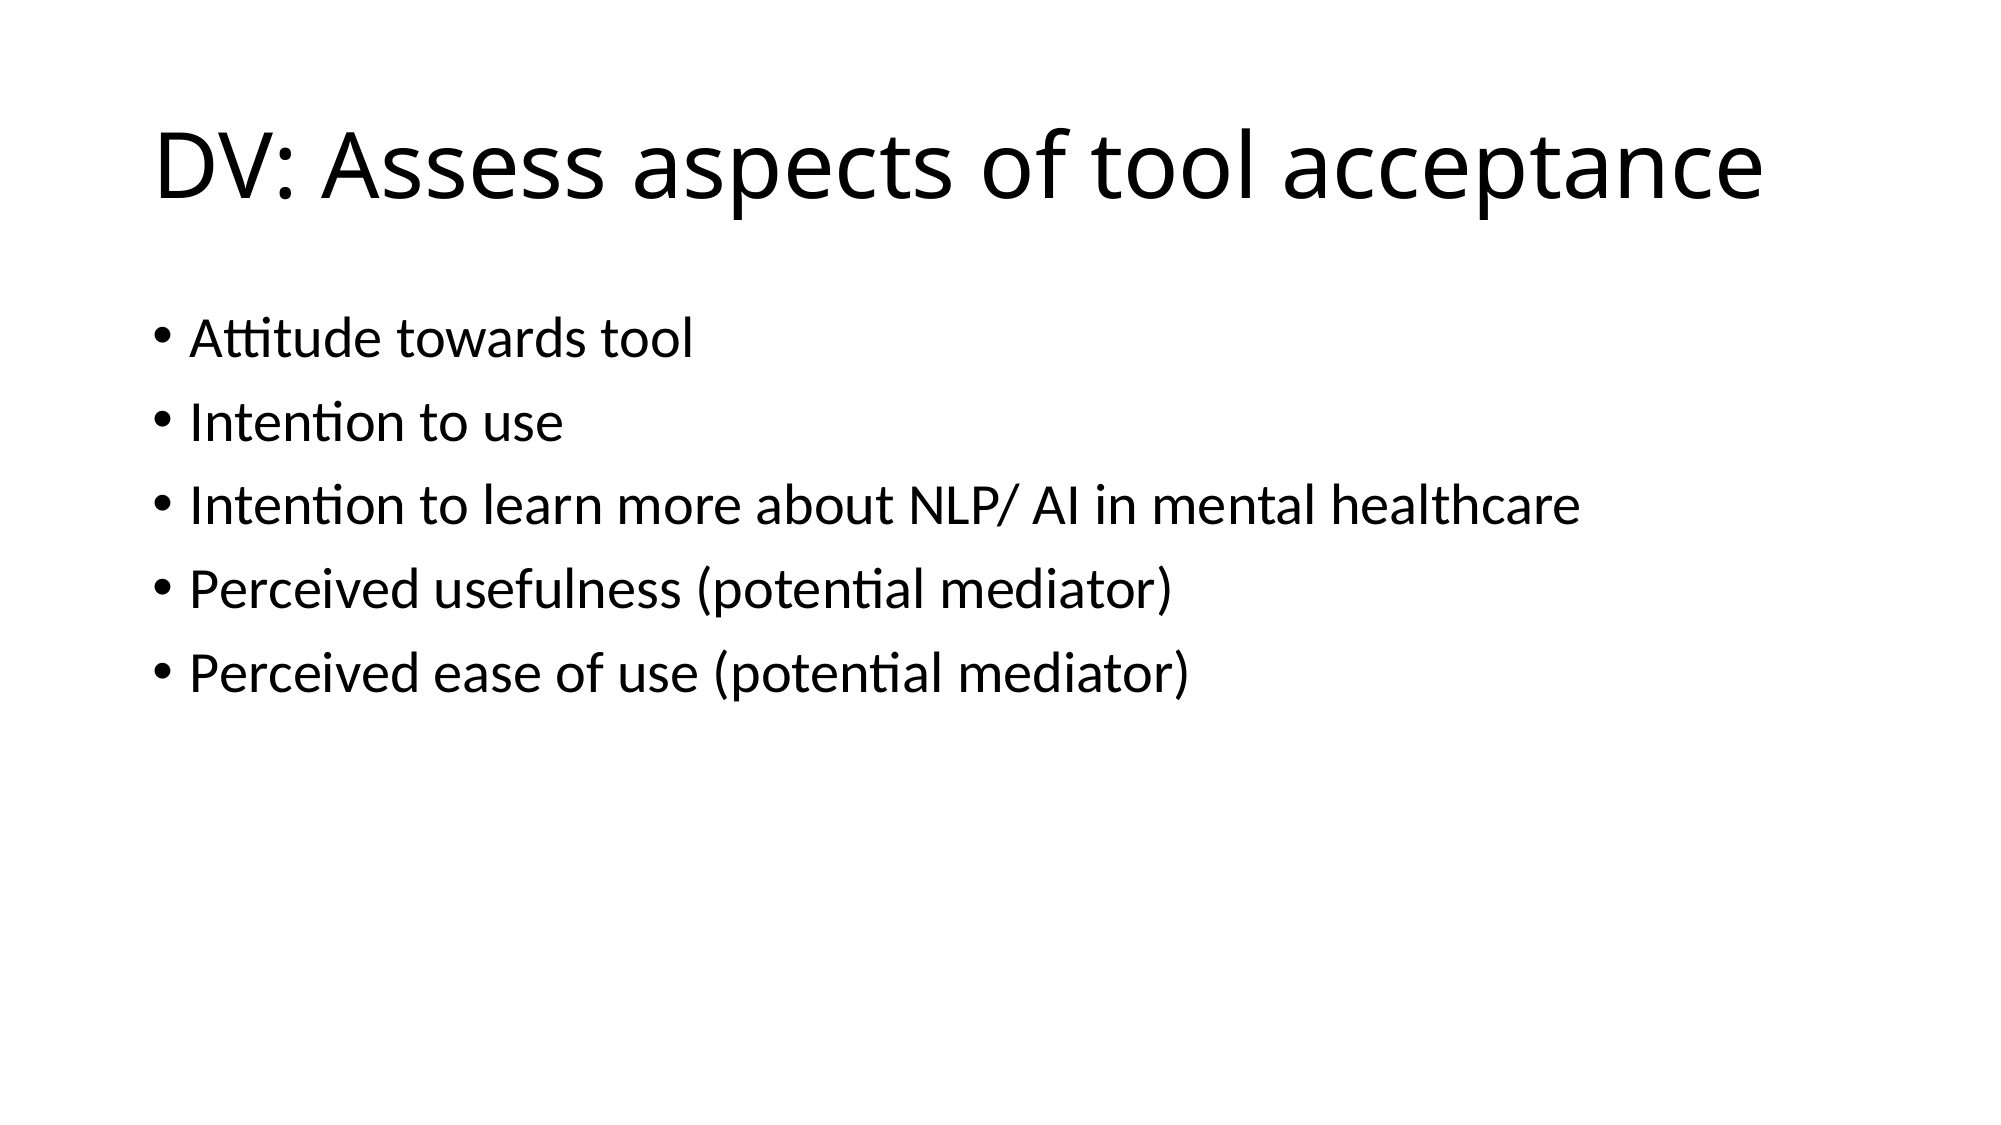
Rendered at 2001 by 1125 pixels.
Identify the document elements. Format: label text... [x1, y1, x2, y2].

list Attitude towards tool Intention to use Intention to learn more about NLP/ AI in mental healthcare Perceived usefulness (potential mediator) Perceived ease of use (potential mediator) [137, 299, 1863, 1014]
title DV: Assess aspects of tool acceptance [137, 59, 1863, 278]
